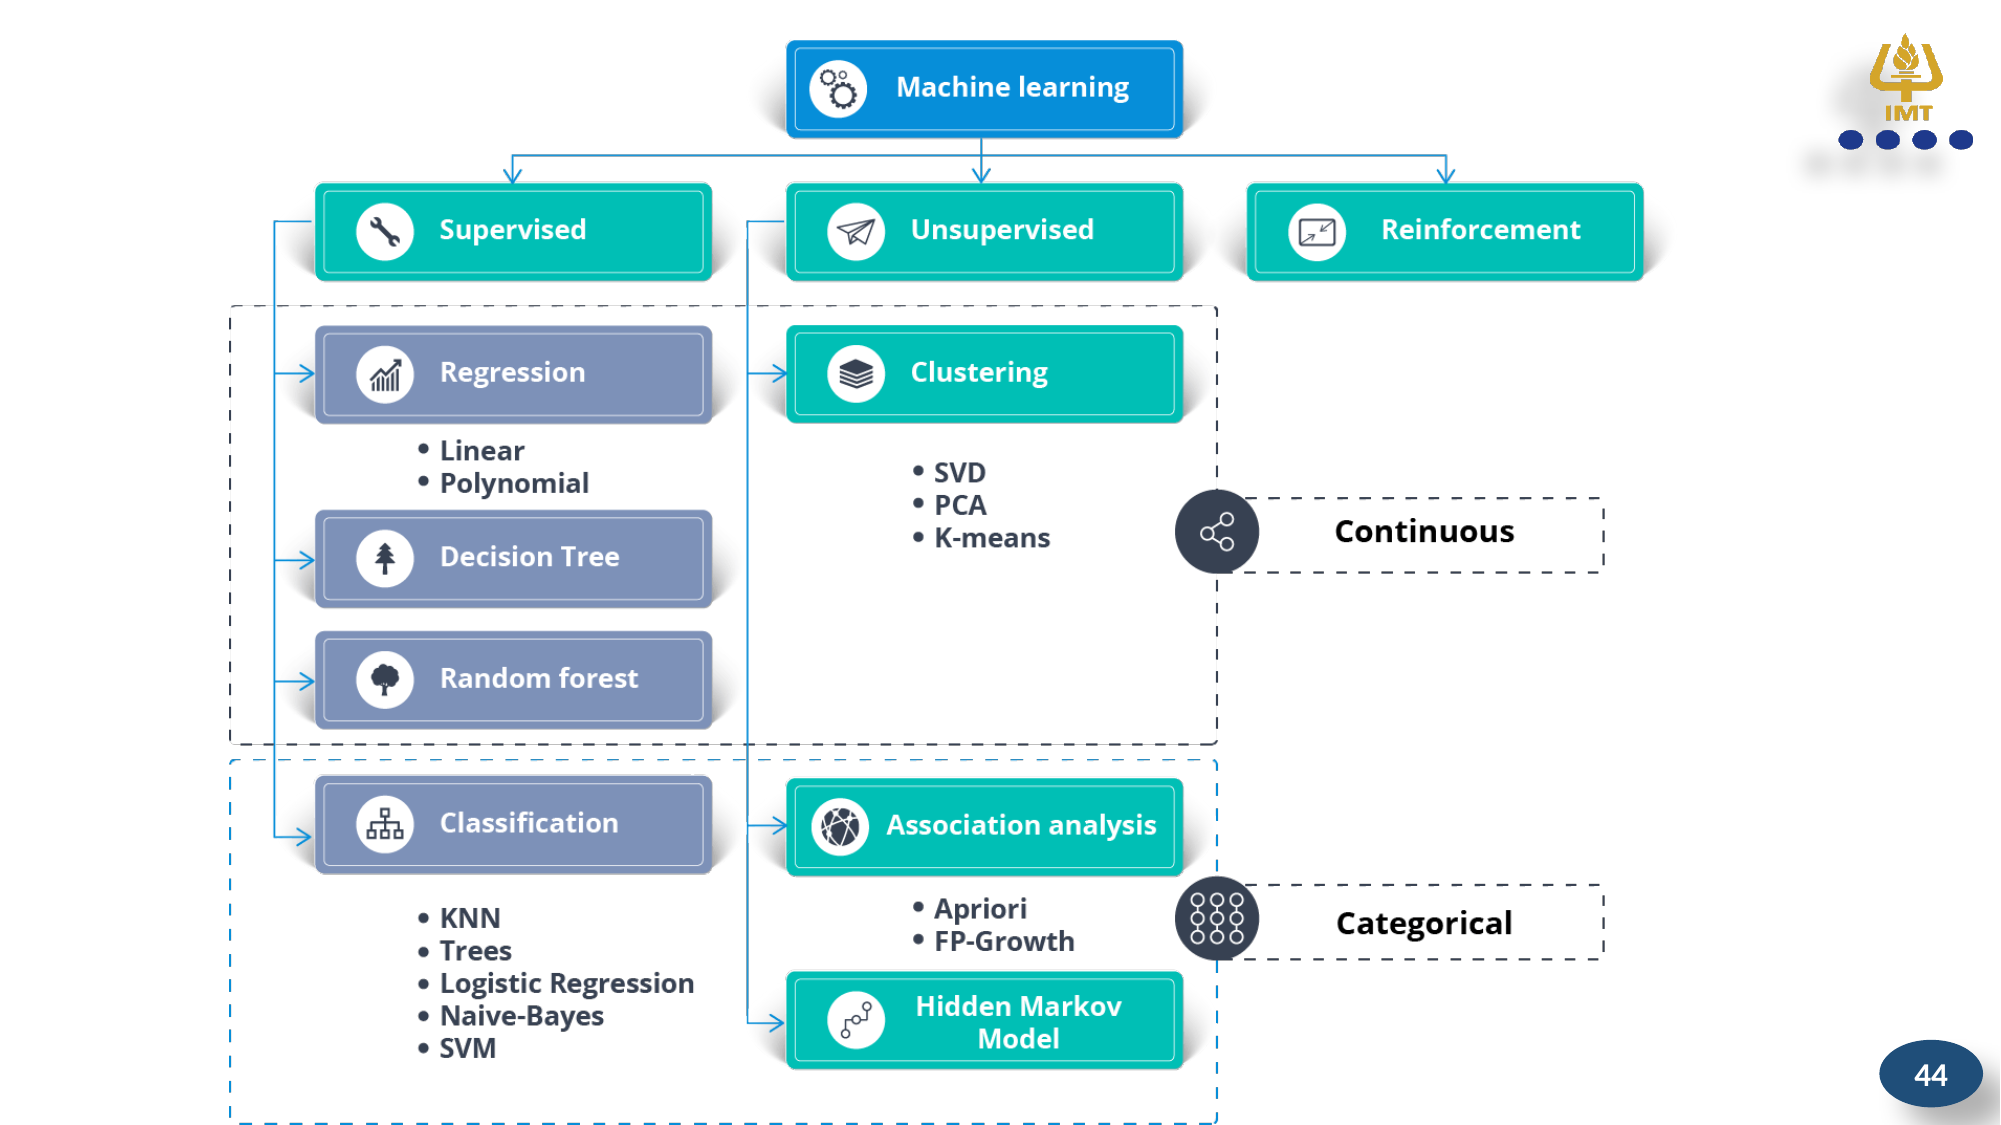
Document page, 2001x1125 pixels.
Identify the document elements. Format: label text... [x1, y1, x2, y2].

slide_number 44 [1879, 1039, 1984, 1108]
picture [229, 39, 1678, 1125]
picture [1838, 33, 1973, 150]
